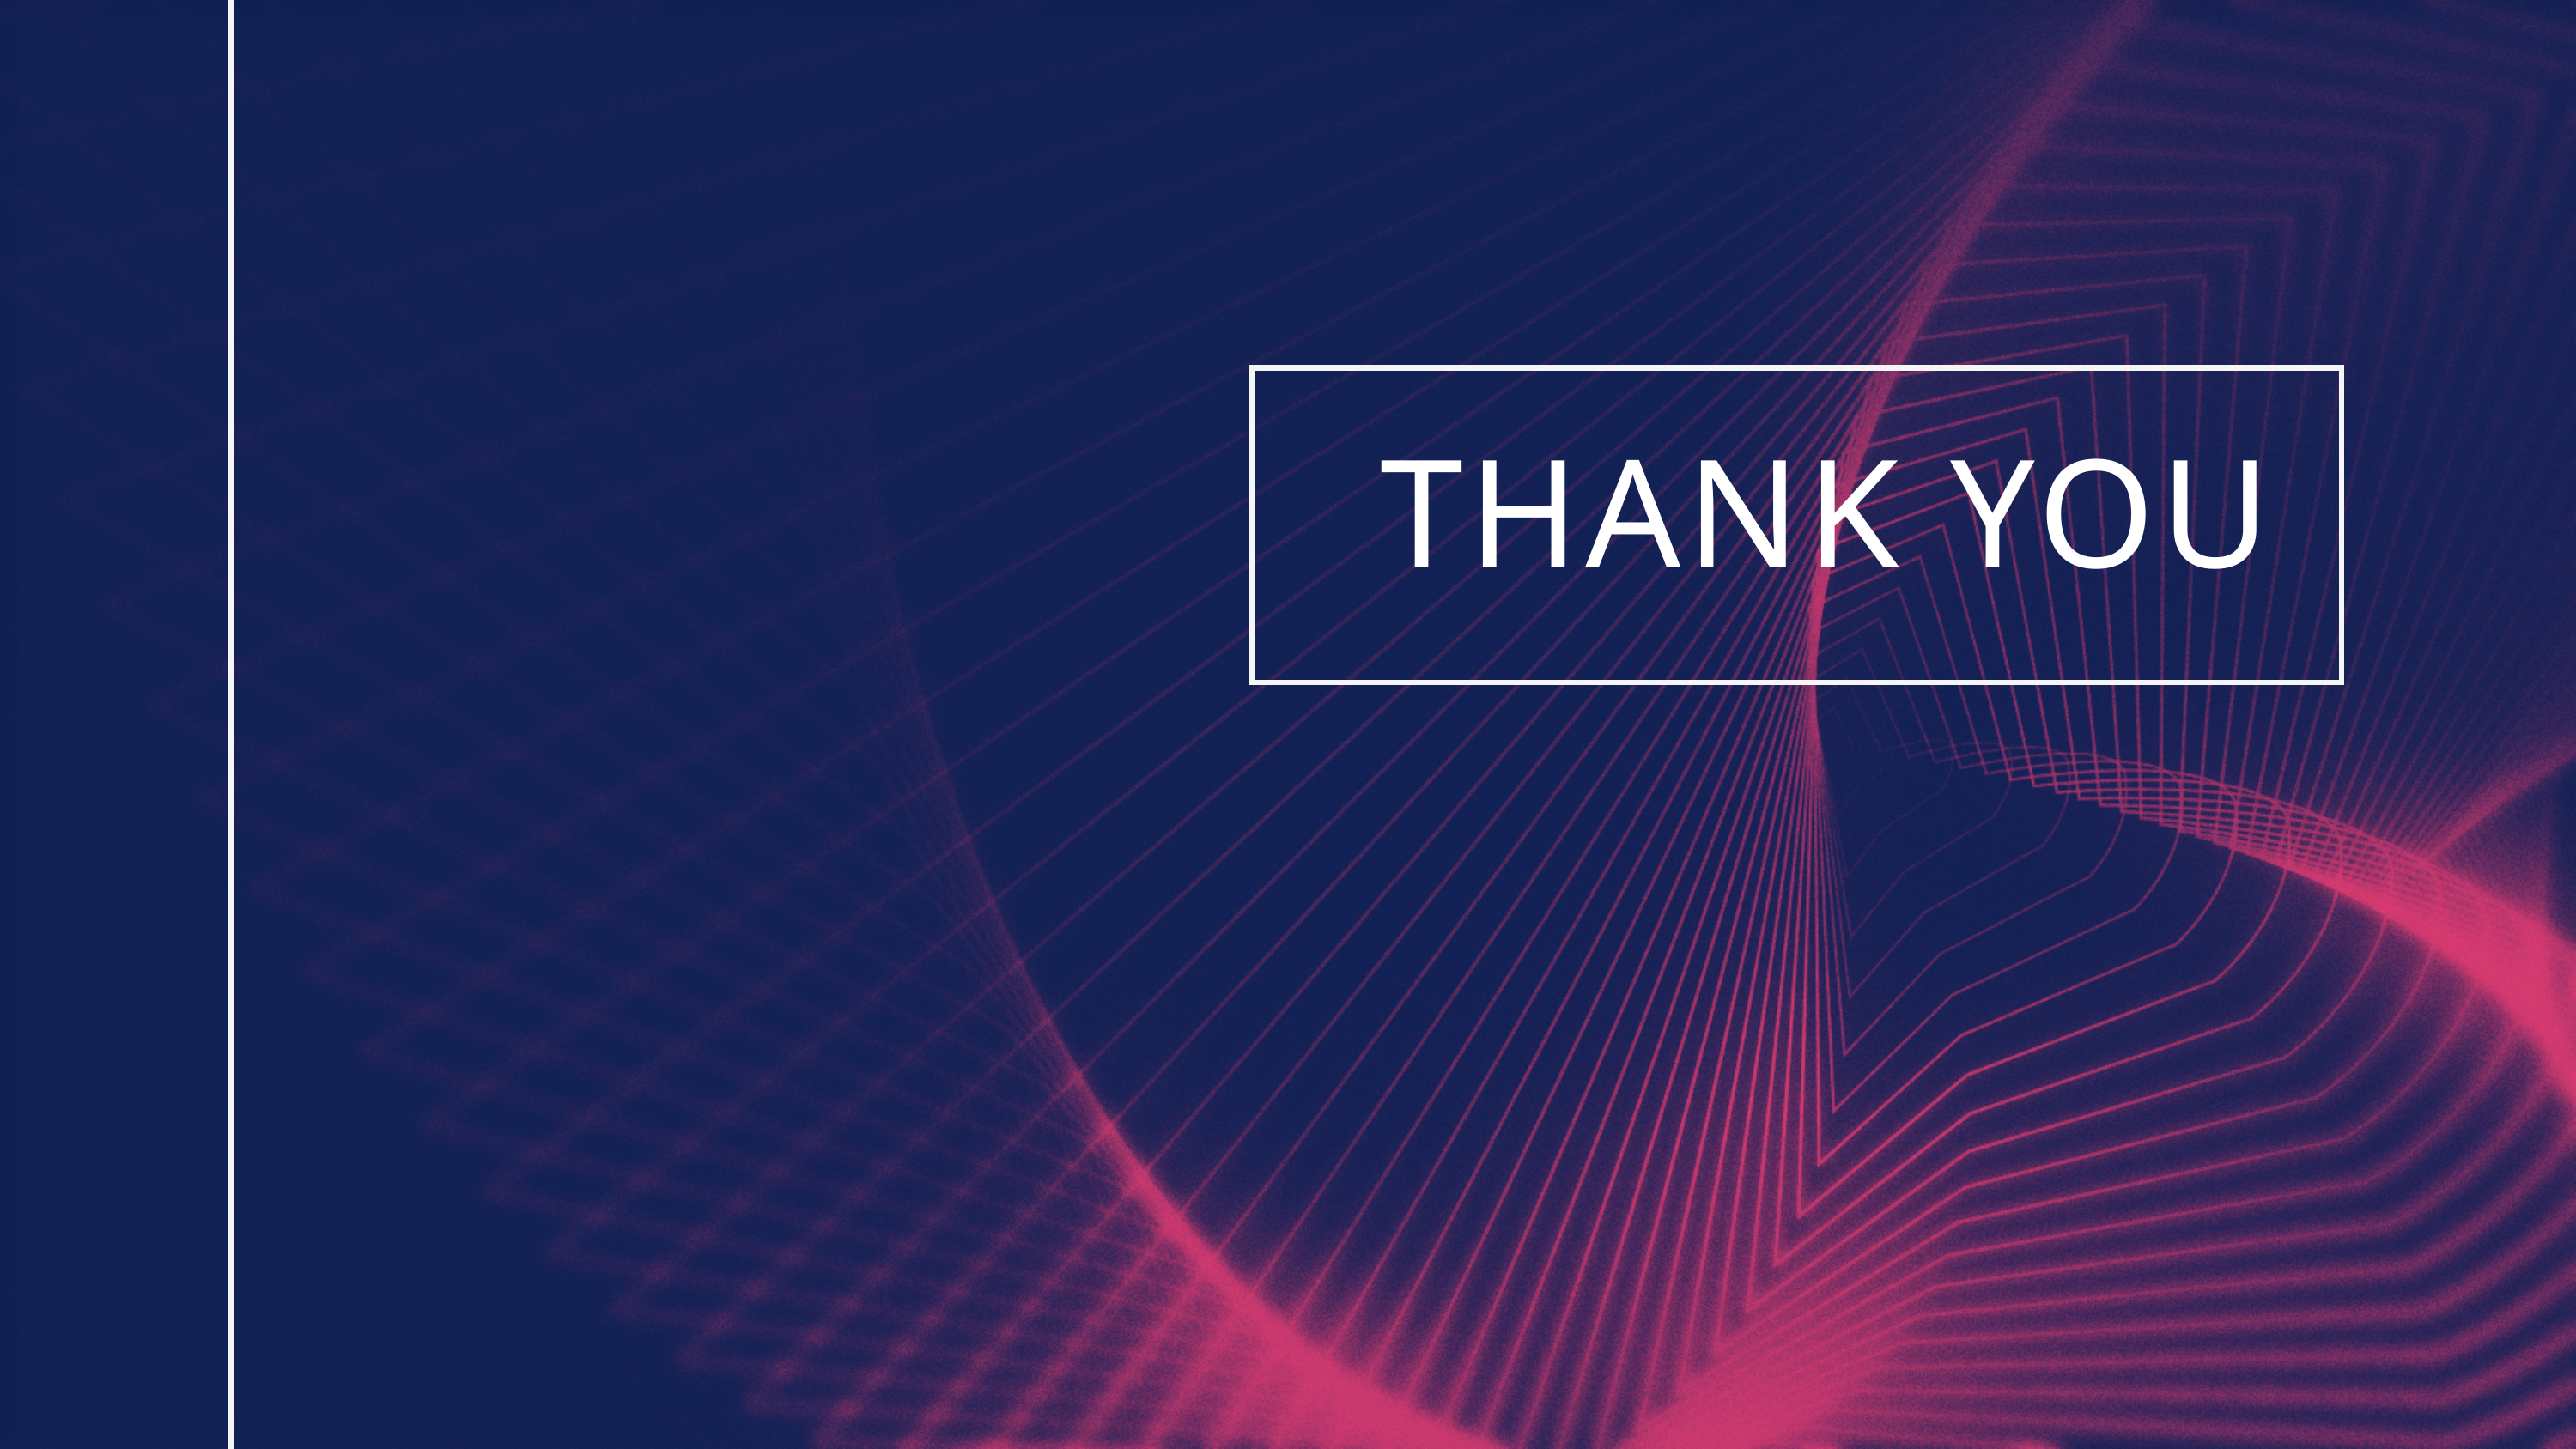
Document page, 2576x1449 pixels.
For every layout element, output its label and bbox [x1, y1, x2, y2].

text_box [0, 0, 230, 1449]
text_box [231, 0, 2576, 1449]
text_box [1251, 367, 2342, 682]
